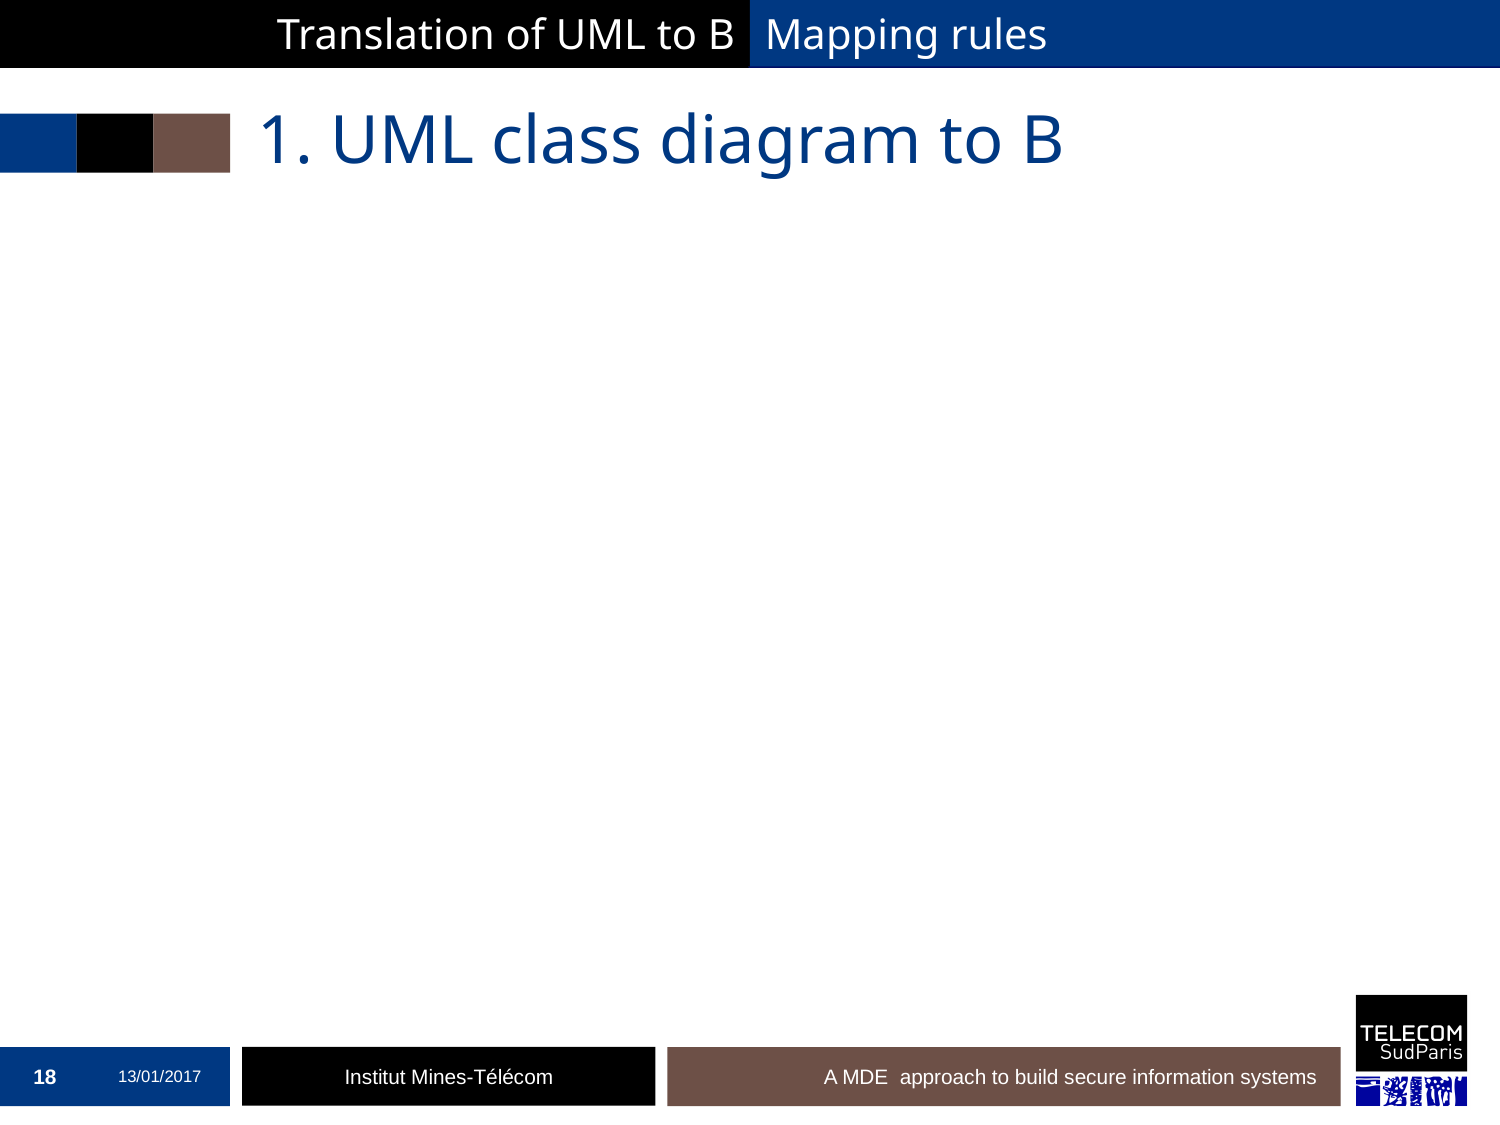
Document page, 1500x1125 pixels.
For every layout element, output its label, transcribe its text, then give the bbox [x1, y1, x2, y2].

slide_number 18 [1, 1046, 89, 1106]
picture [1352, 991, 1471, 1110]
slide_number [89, 1046, 232, 1106]
title 1. UML class diagram to B [242, 90, 1459, 185]
text_box Mapping rules [748, 0, 1500, 68]
footer A MDE approach to build secure information systems [667, 1046, 1341, 1106]
text_box Translation of UML to B [57, 0, 748, 68]
